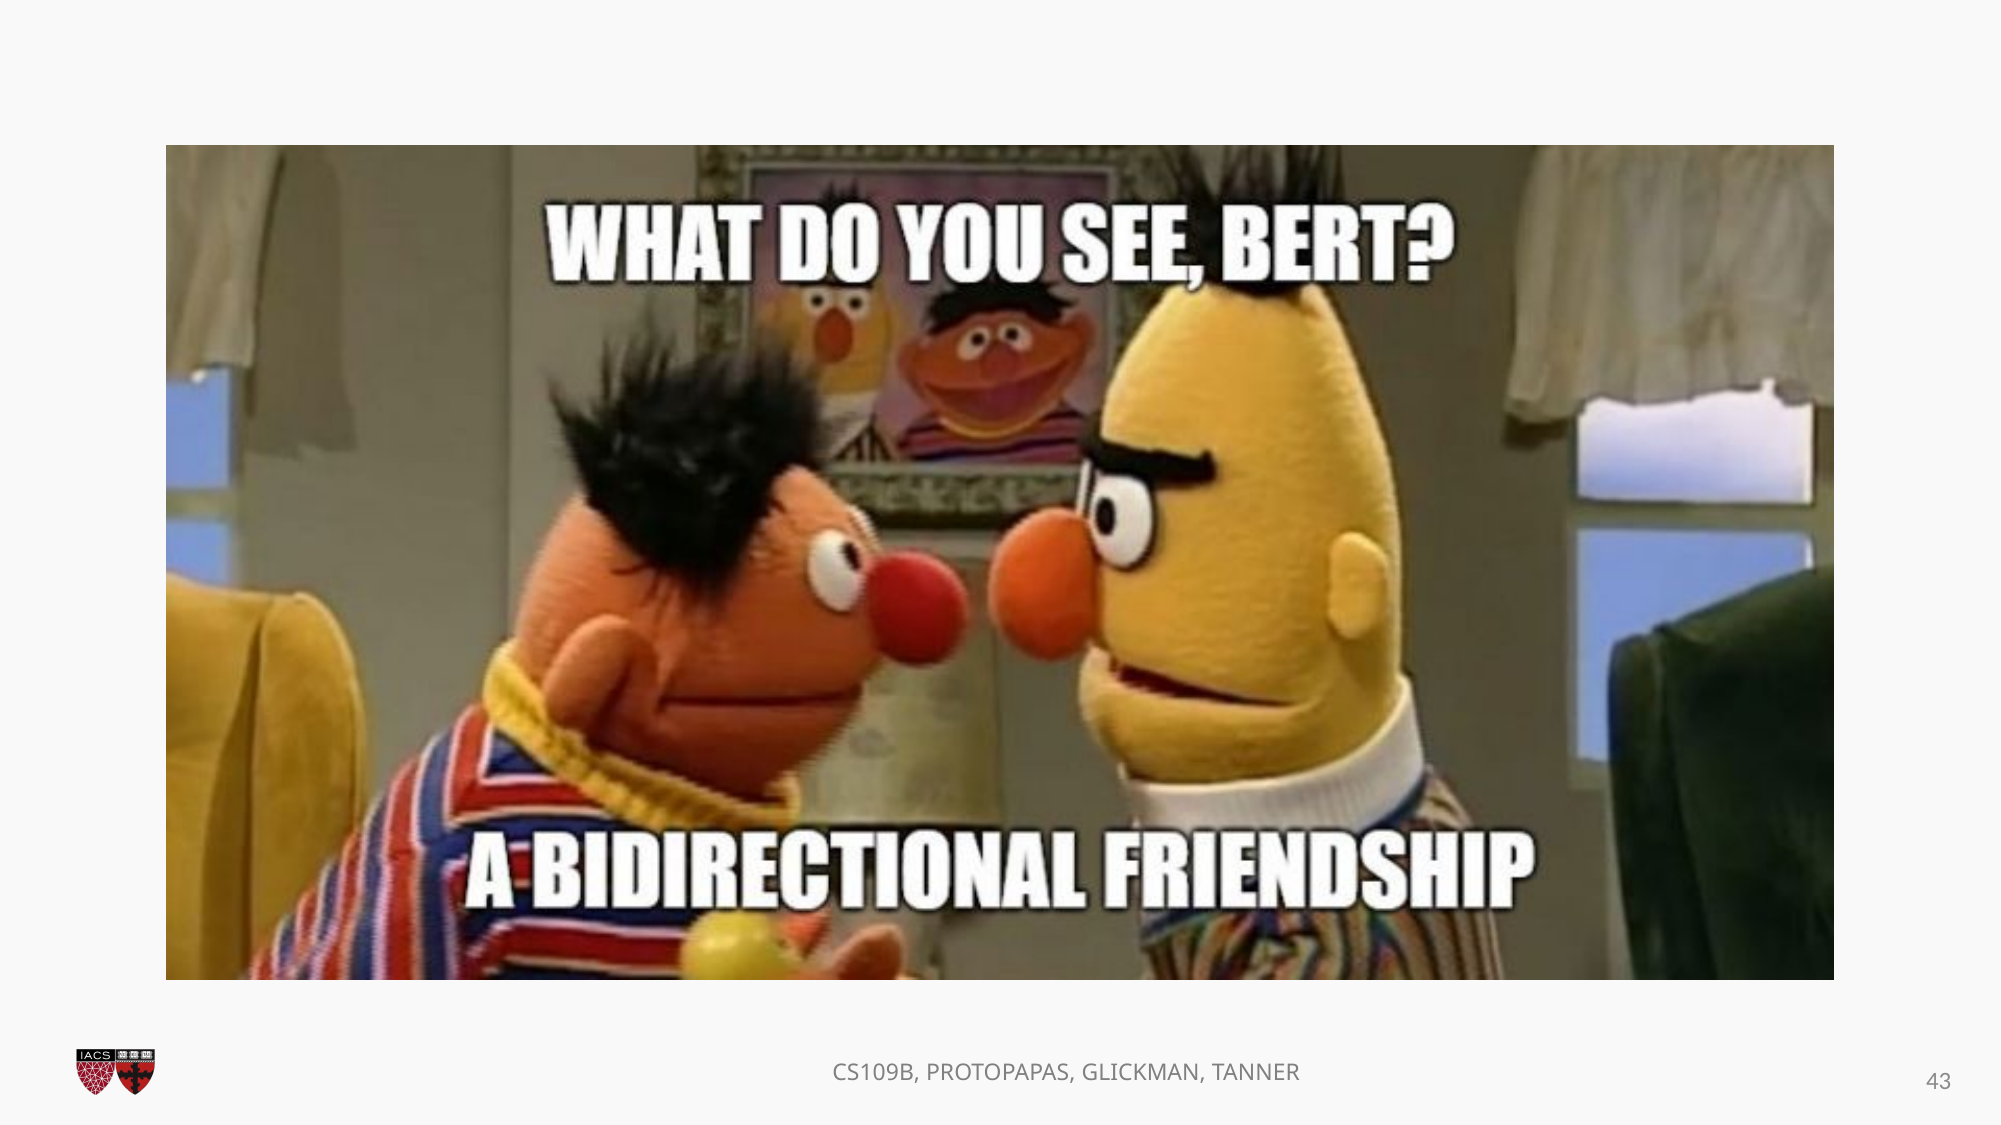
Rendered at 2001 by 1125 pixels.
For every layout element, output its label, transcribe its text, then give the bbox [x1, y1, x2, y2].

picture [166, 145, 1834, 980]
picture [75, 1049, 155, 1095]
slide_number 43 [1500, 1050, 1967, 1110]
